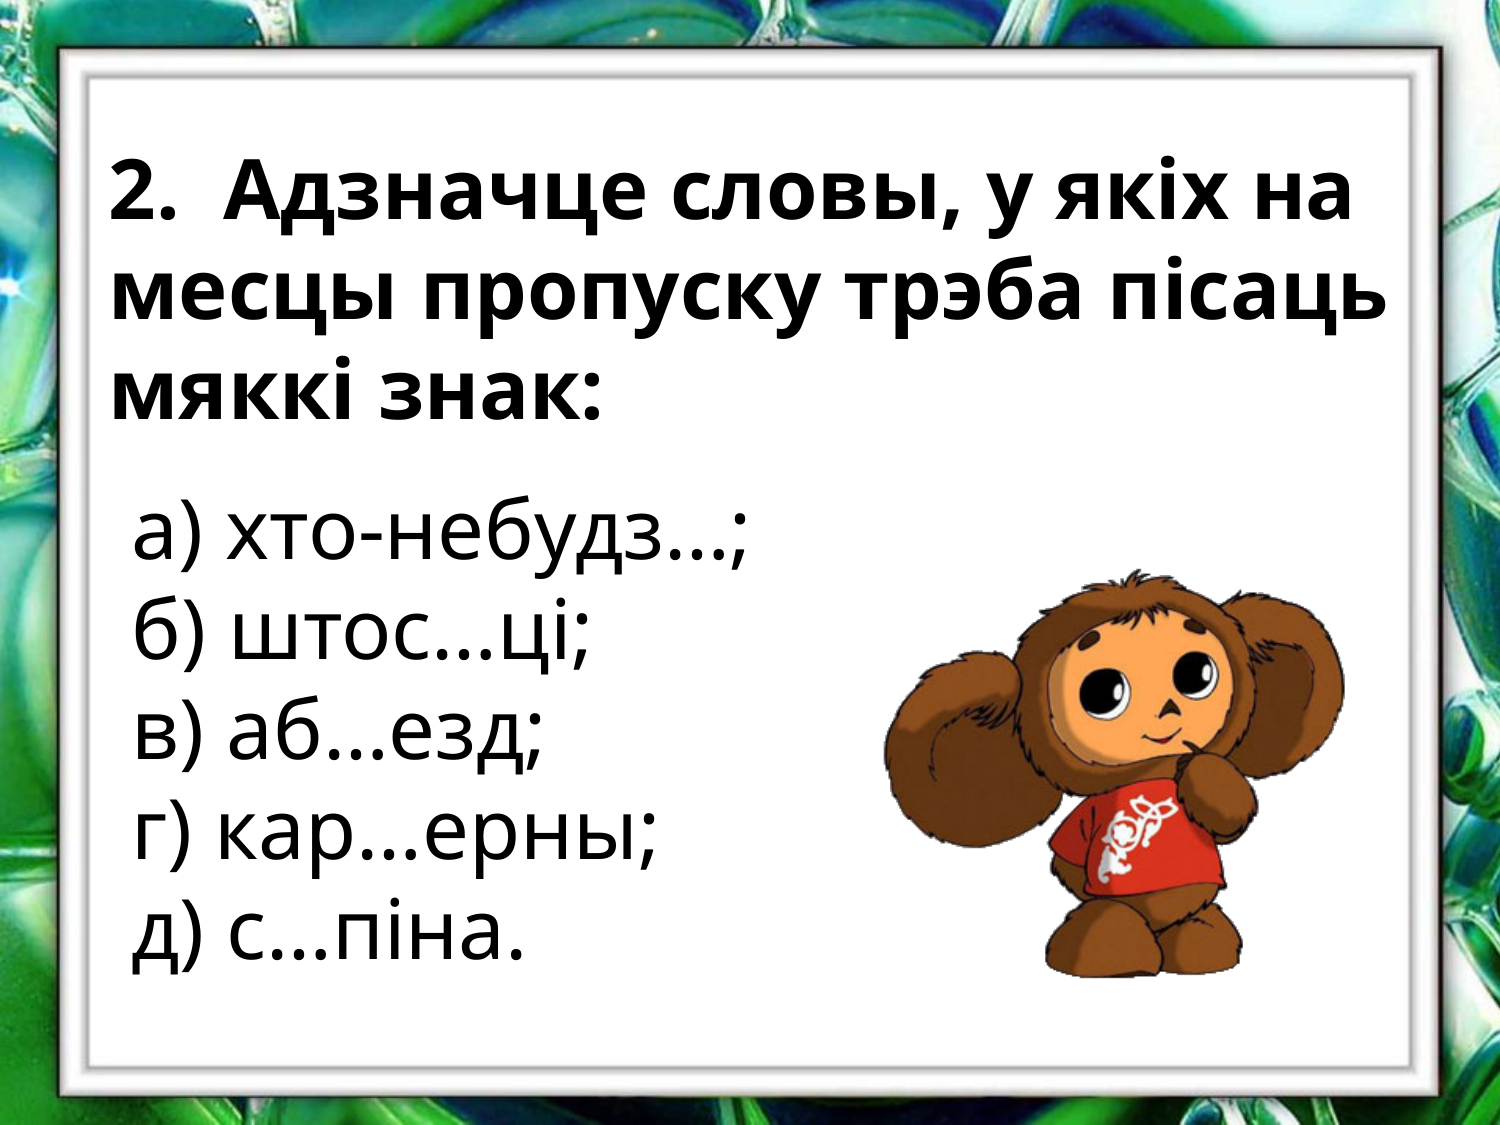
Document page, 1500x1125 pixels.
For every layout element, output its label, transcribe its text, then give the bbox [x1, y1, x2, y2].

picture [0, 0, 1500, 1125]
text_box а) хто-небудз…; б) штос…ці; в) аб…езд; г) кар…ерны; д) с…піна. [117, 468, 1360, 1084]
text_box 2. Адзначце словы, у якіх на месцы пропуску трэба пісаць мяккі знак: [93, 128, 1407, 444]
